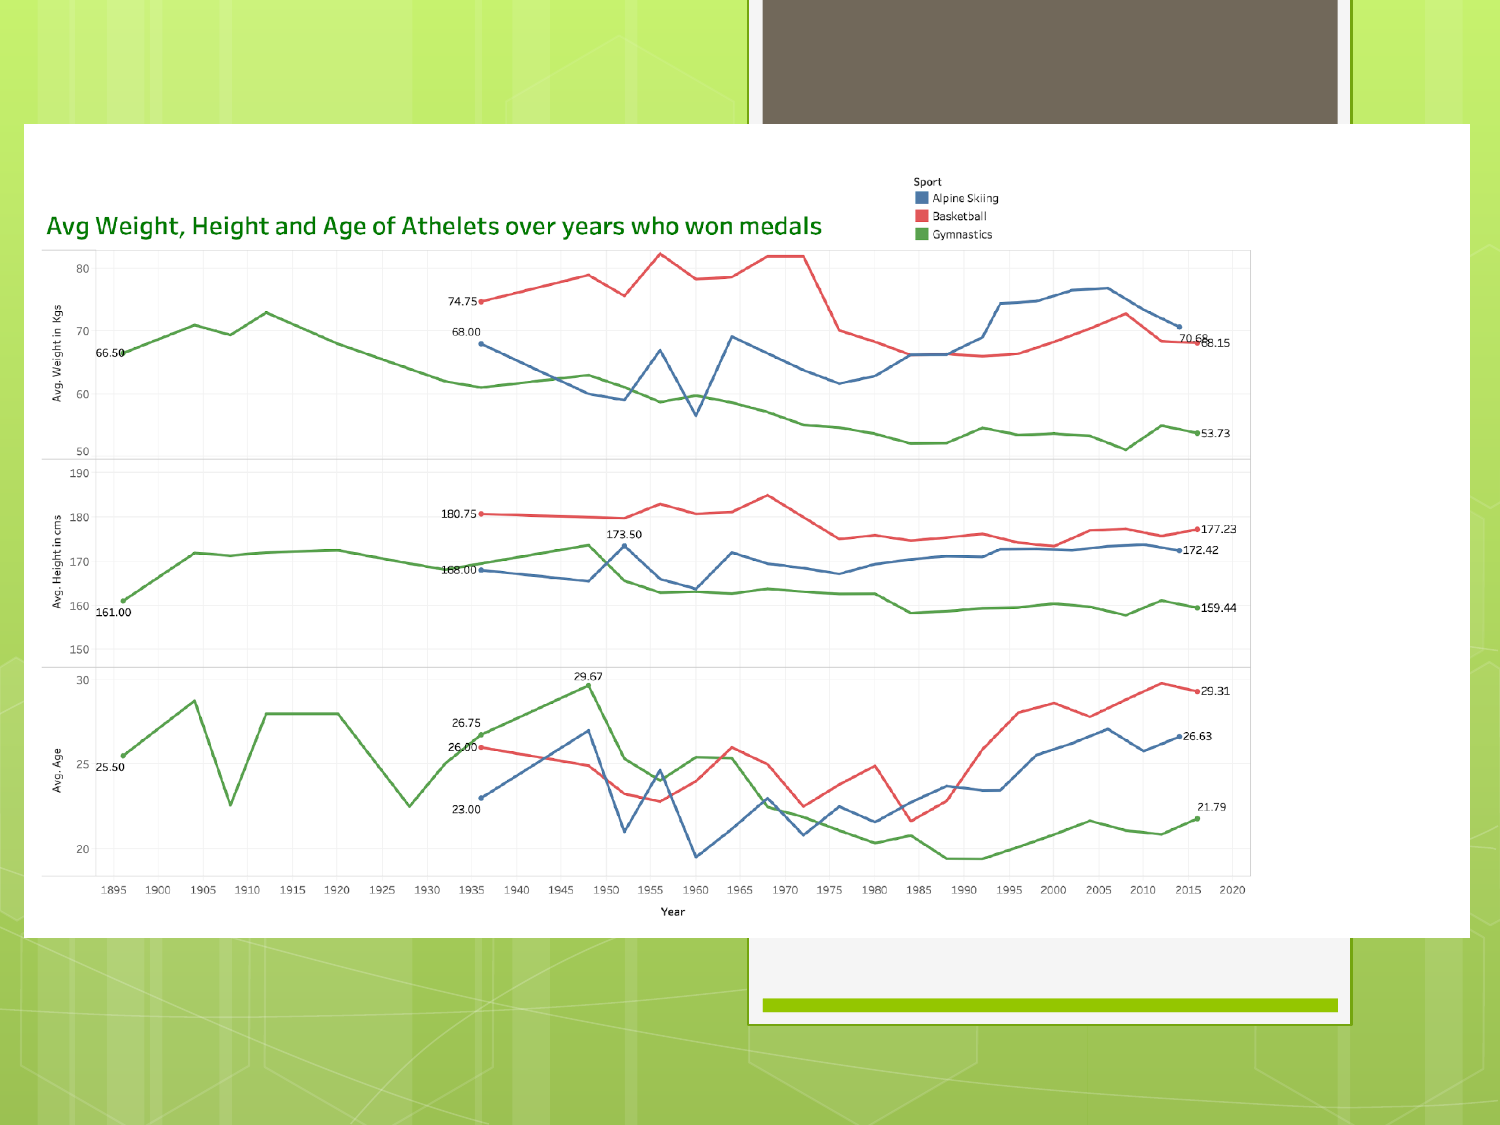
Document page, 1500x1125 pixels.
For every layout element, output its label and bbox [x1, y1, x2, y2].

picture [24, 124, 1470, 938]
